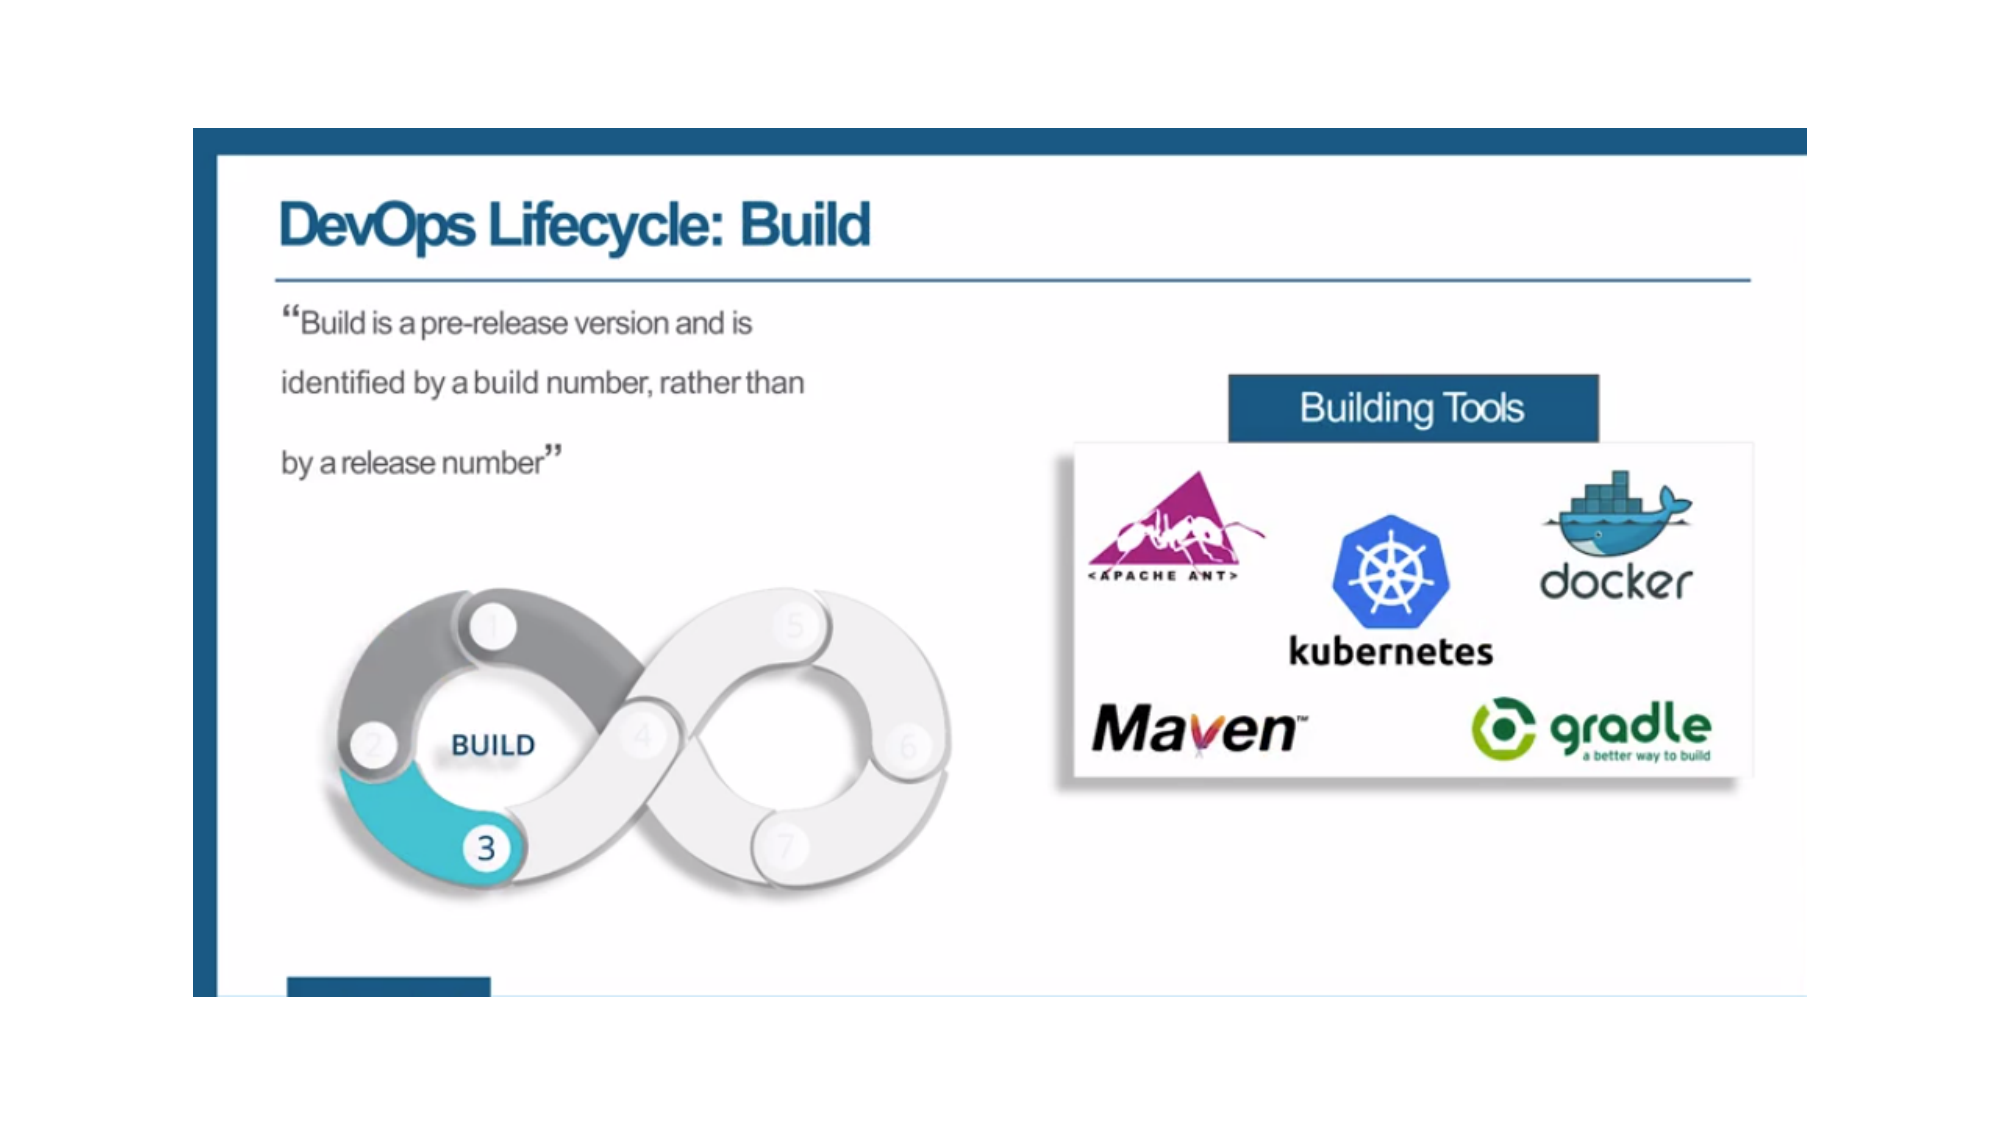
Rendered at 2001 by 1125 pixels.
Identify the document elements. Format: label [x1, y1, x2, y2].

picture [192, 128, 1807, 997]
